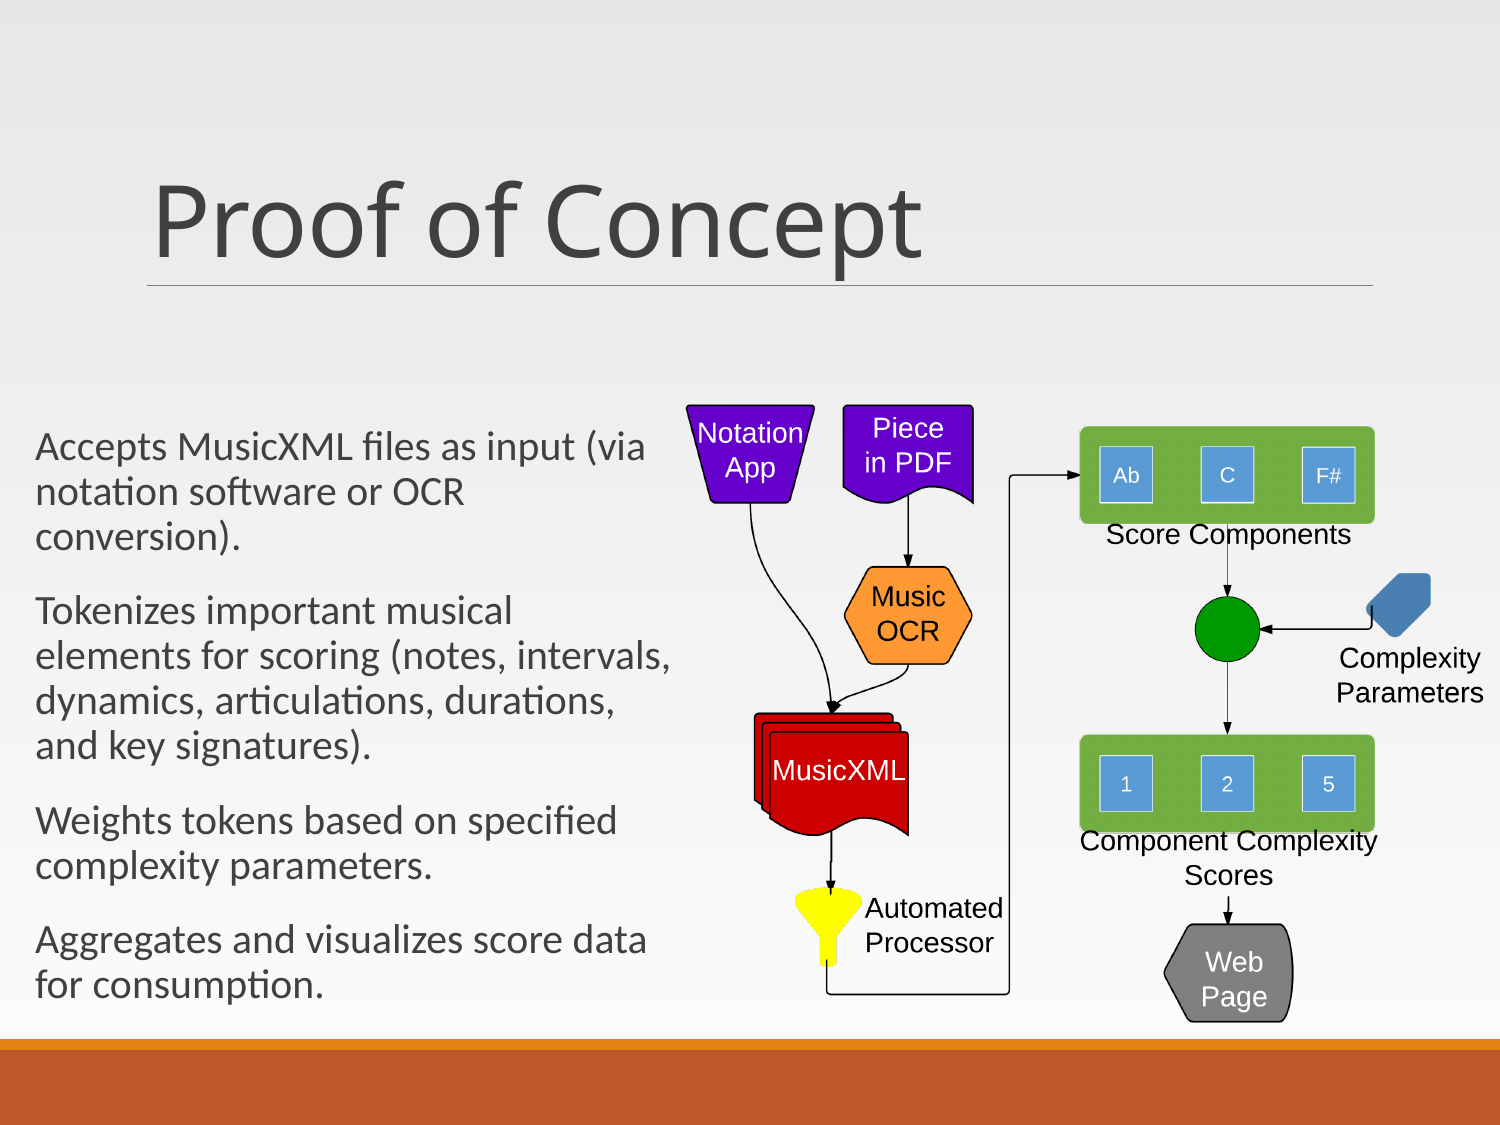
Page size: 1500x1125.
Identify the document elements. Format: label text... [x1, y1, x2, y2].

list Accepts MusicXML files as input (via notation software or OCR conversion). Tokenizes important musical elements for scoring (notes, intervals, dynamics, articulations, durations, and key signatures). Weights tokens based on specified complexity parameters. Aggregates and visualizes score data for consumption. [20, 417, 650, 1054]
picture [652, 373, 1500, 1054]
title Proof of Concept [135, 47, 1373, 285]
